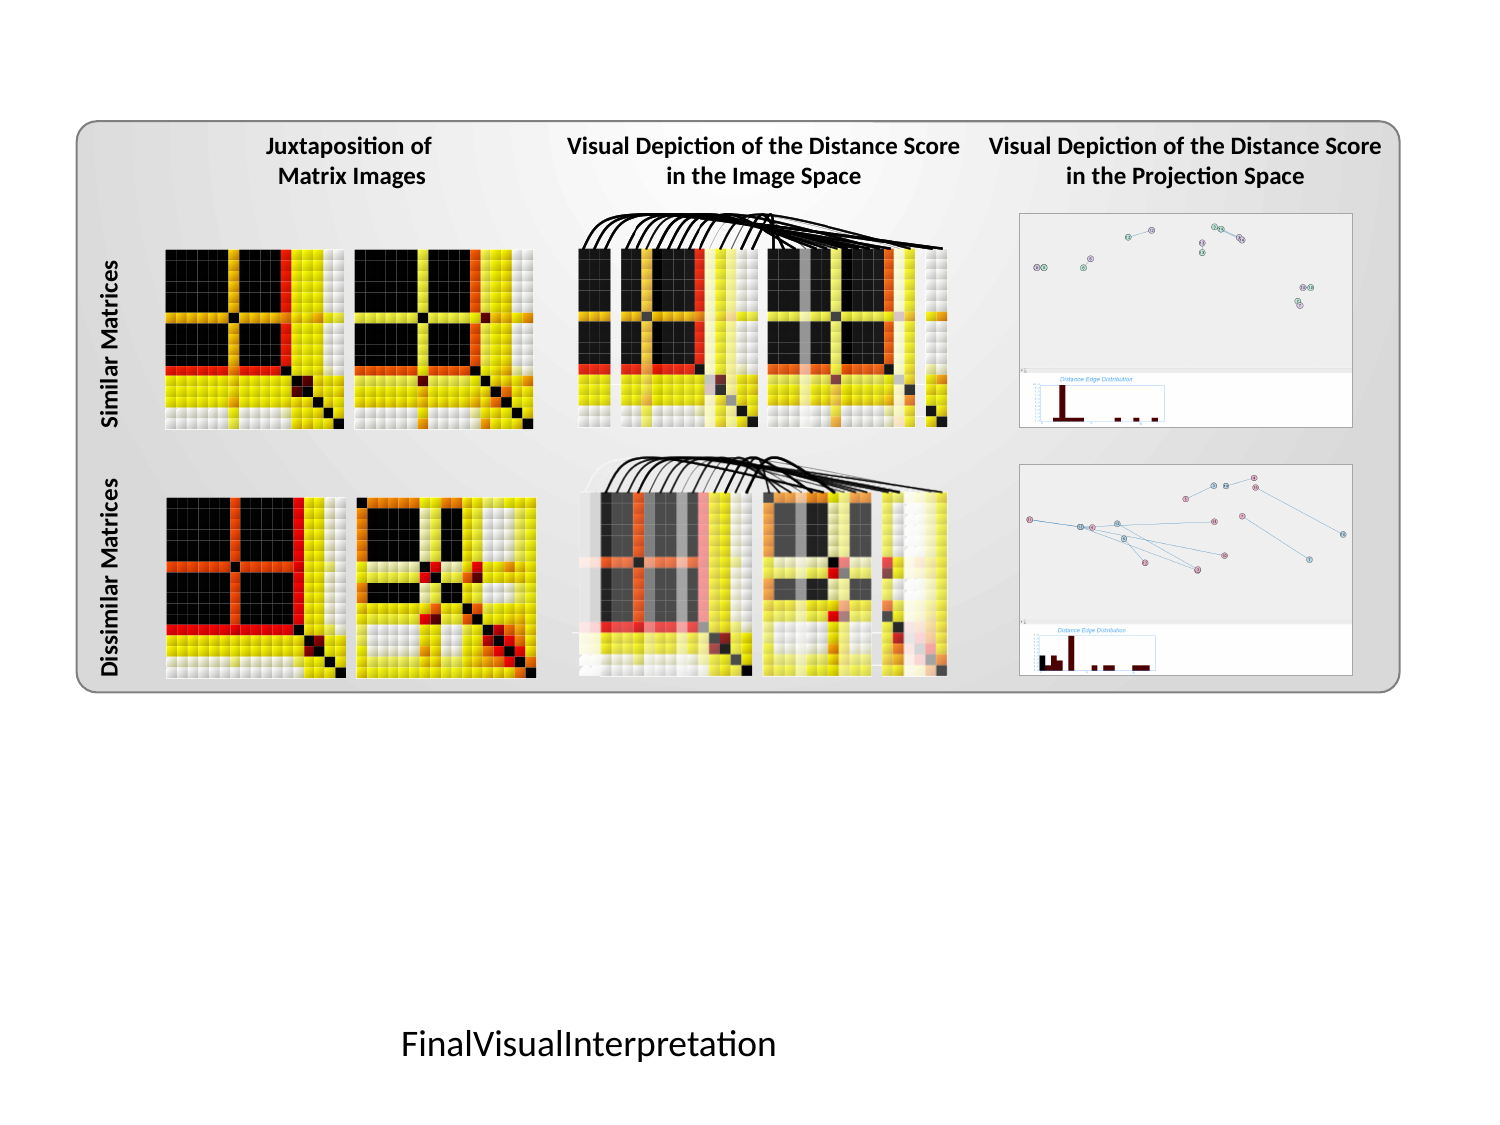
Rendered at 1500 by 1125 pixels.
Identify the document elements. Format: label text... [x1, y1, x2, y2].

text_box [76, 120, 1400, 693]
text_box FinalVisualInterpretation [386, 1011, 793, 1072]
